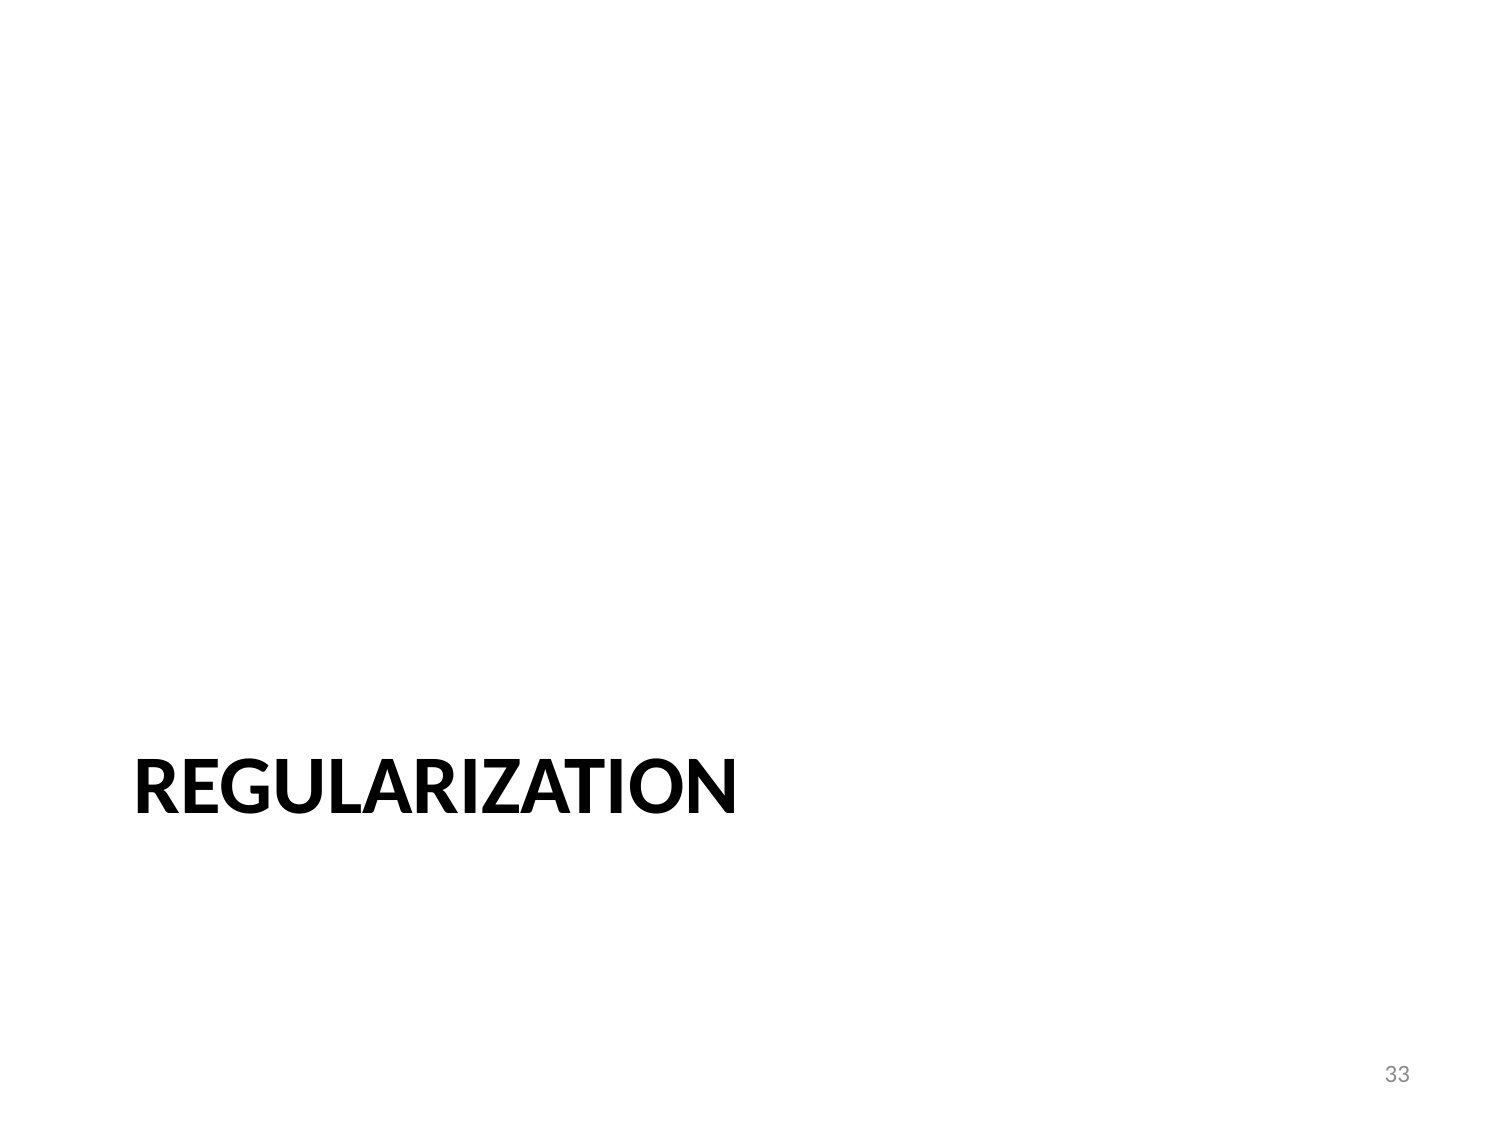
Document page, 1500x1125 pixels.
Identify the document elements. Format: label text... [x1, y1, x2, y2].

title regularization [118, 722, 1394, 947]
slide_number 33 [1074, 1042, 1425, 1103]
